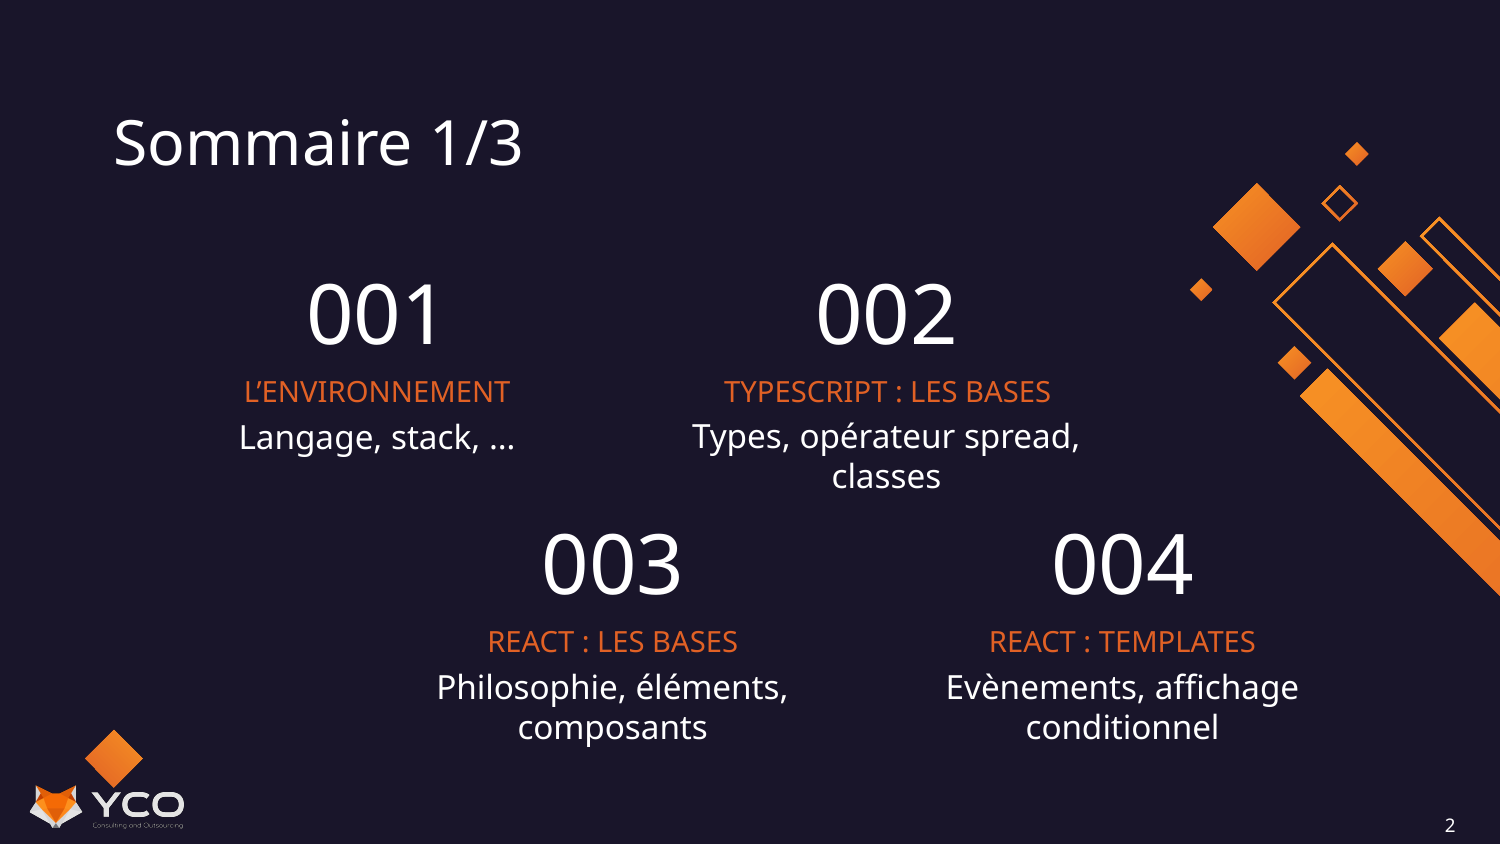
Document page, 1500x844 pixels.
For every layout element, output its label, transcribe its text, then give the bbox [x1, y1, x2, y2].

subtitle Langage, stack, … [125, 400, 630, 465]
subtitle Philosophie, éléments, composants [360, 668, 865, 715]
subtitle L’ENVIRONNEMENT [125, 358, 630, 400]
picture [29, 785, 184, 829]
subtitle Evènements, affichage conditionnel [870, 668, 1375, 715]
subtitle REACT : TEMPLATES [870, 608, 1375, 668]
subtitle REACT : LES BASES [360, 608, 865, 668]
subtitle Types, opérateur spread, classes [635, 400, 1138, 464]
title 004 [879, 496, 1366, 602]
title 002 [643, 245, 1130, 357]
title 003 [369, 496, 857, 602]
subtitle TYPESCRIPT : LES BASES [636, 358, 1139, 418]
title 001 [134, 246, 621, 358]
title Sommaire 1/3 [98, 88, 1402, 200]
